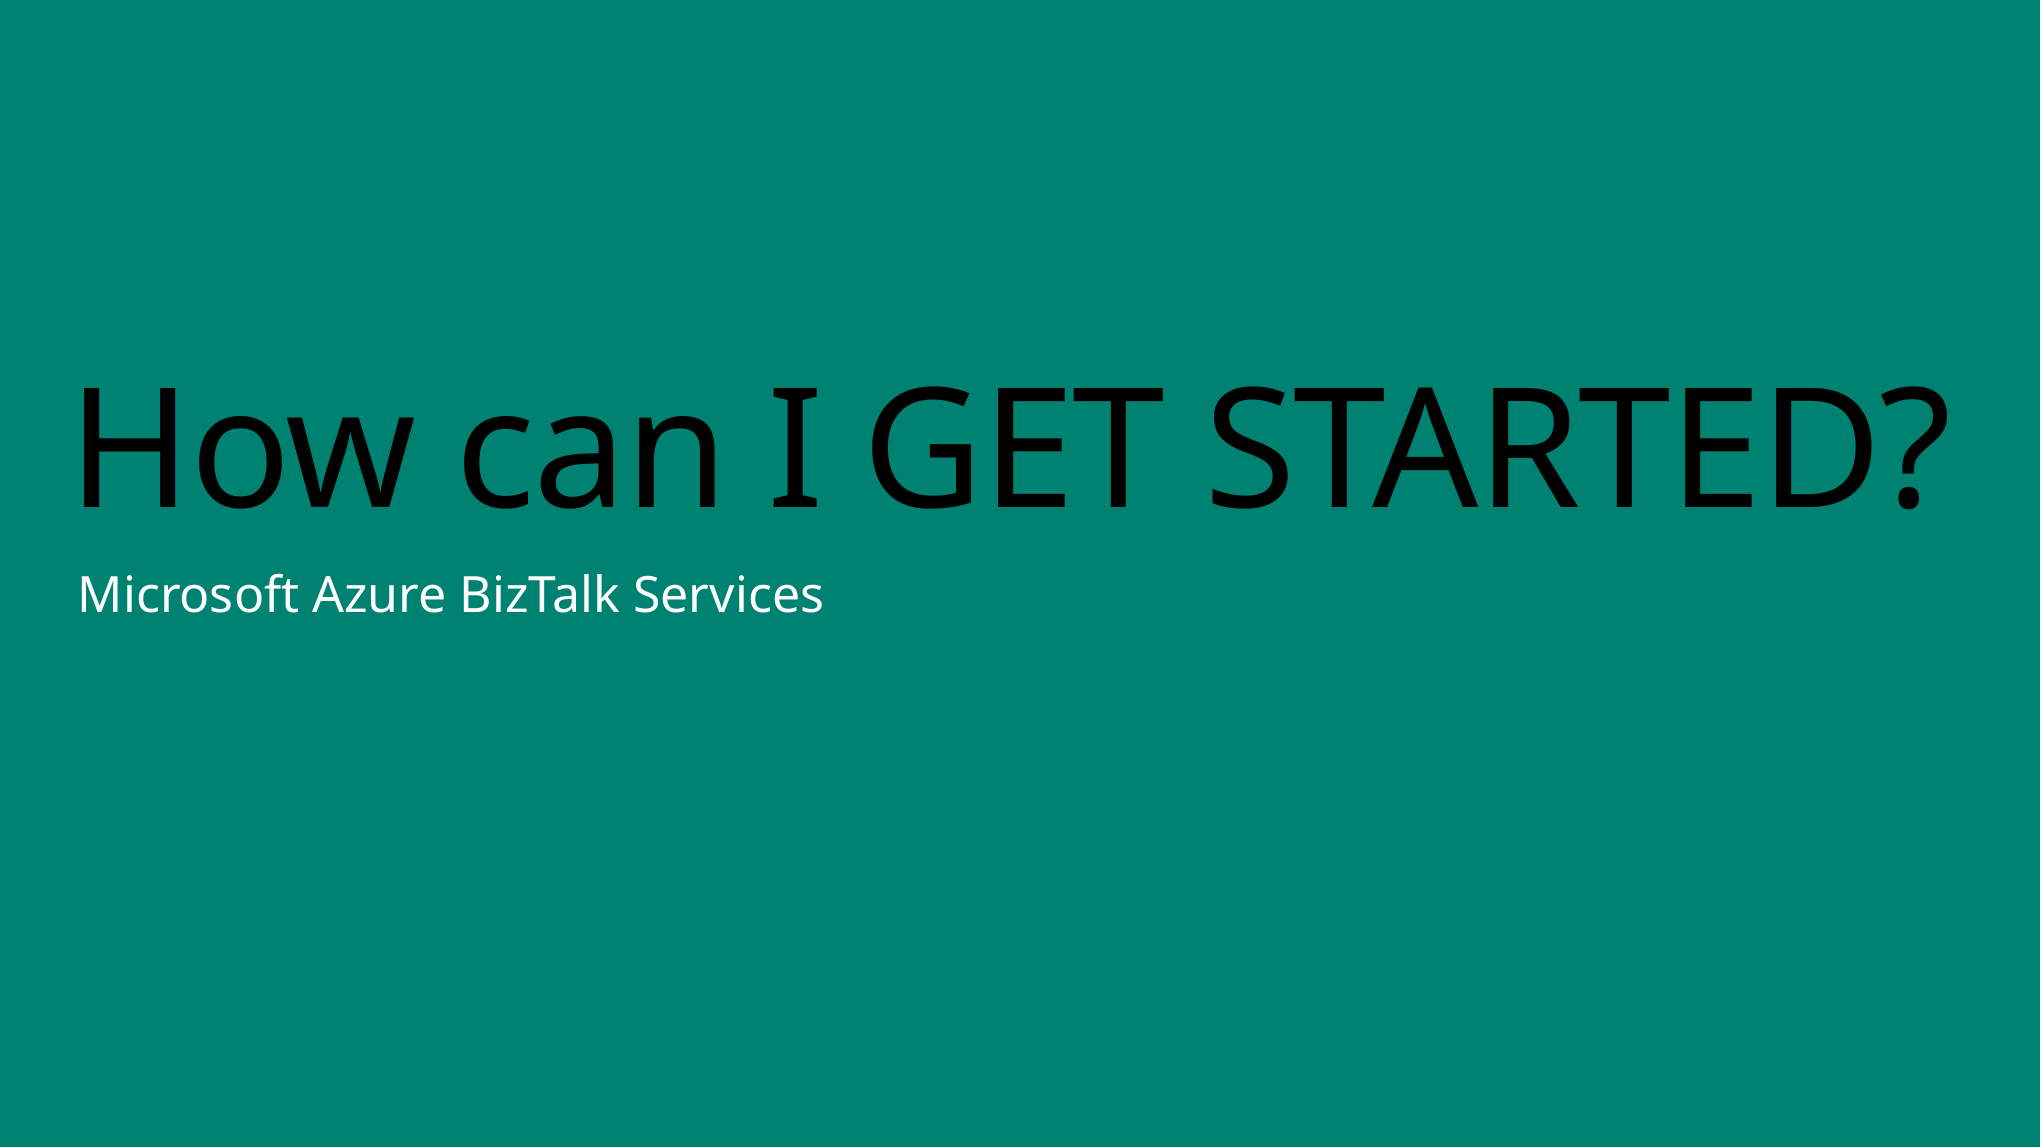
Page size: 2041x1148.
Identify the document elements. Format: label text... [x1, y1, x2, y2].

text_box Microsoft Azure BizTalk Services [63, 561, 1823, 607]
title How can I GET STARTED? [45, 348, 1996, 650]
